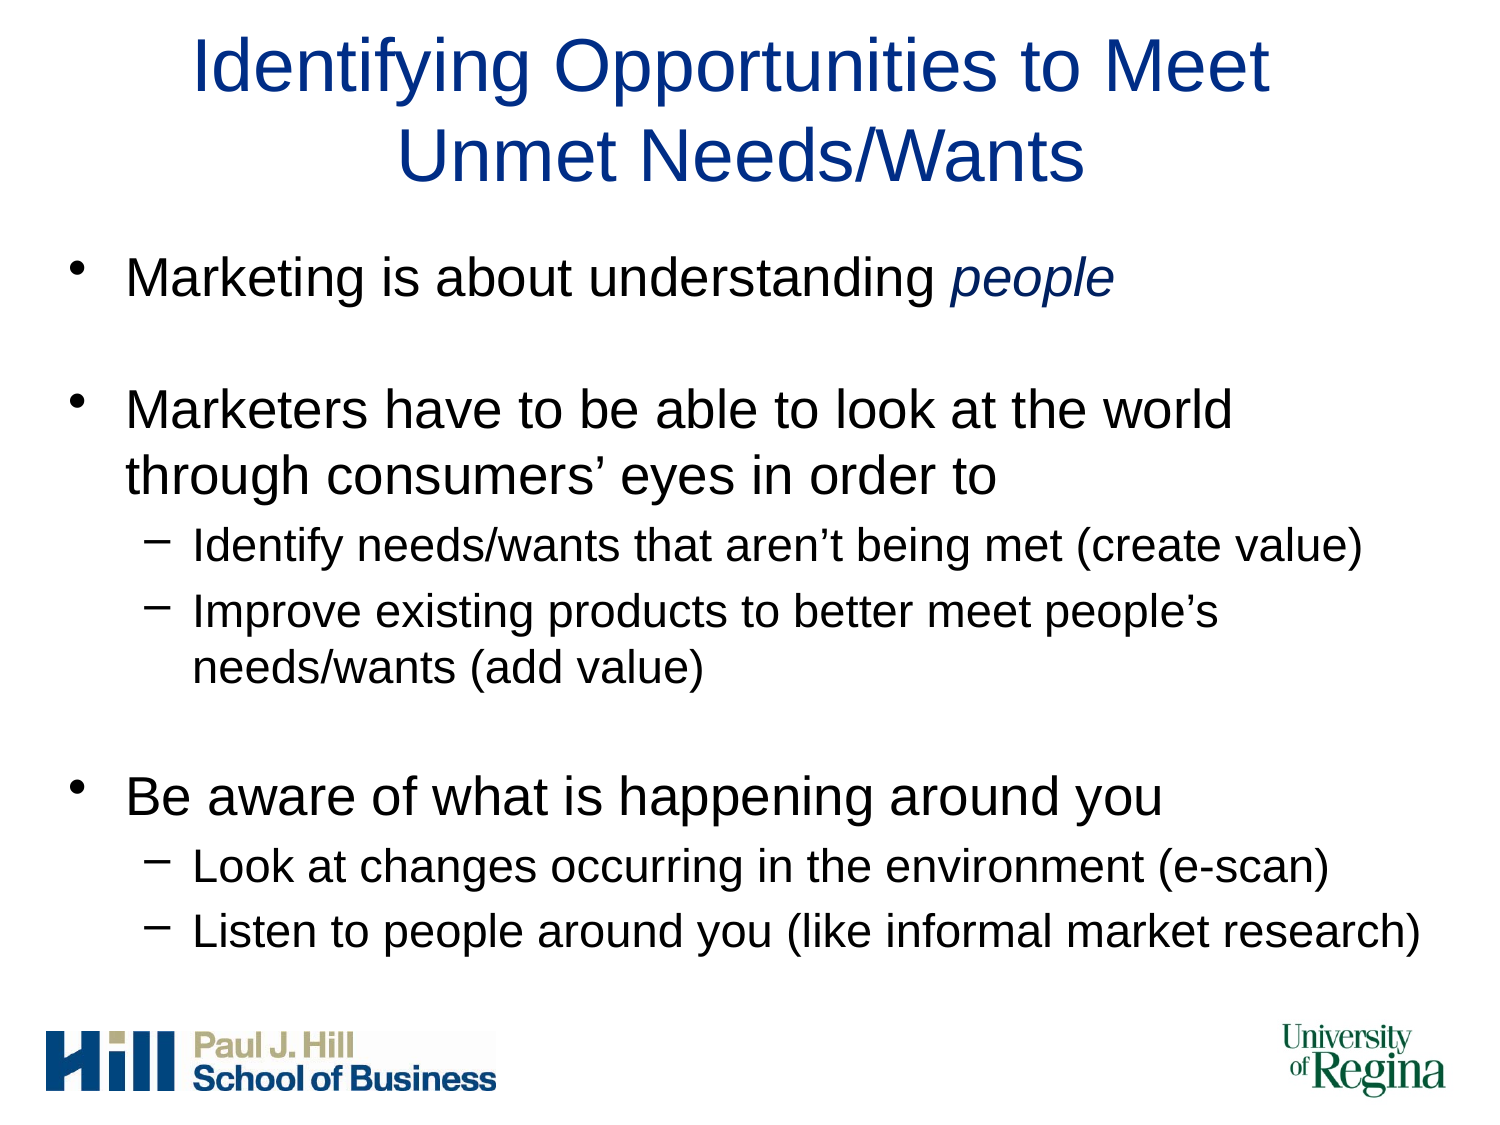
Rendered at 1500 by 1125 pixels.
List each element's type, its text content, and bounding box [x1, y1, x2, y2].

list Marketing is about understanding people Marketers have to be able to look at the world through consumers’ eyes in order to Identify needs/wants that aren’t being met (create value) Improve existing products to better meet people’s needs/wants (add value) Be aware of what is happening around you Look at changes occurring in the environment (e-scan) Listen to people around you (like informal market research) [52, 234, 1448, 1009]
picture [1277, 1019, 1454, 1105]
title Identifying Opportunities to Meet Unmet Needs/Wants [29, 24, 1454, 188]
picture [46, 1031, 496, 1091]
